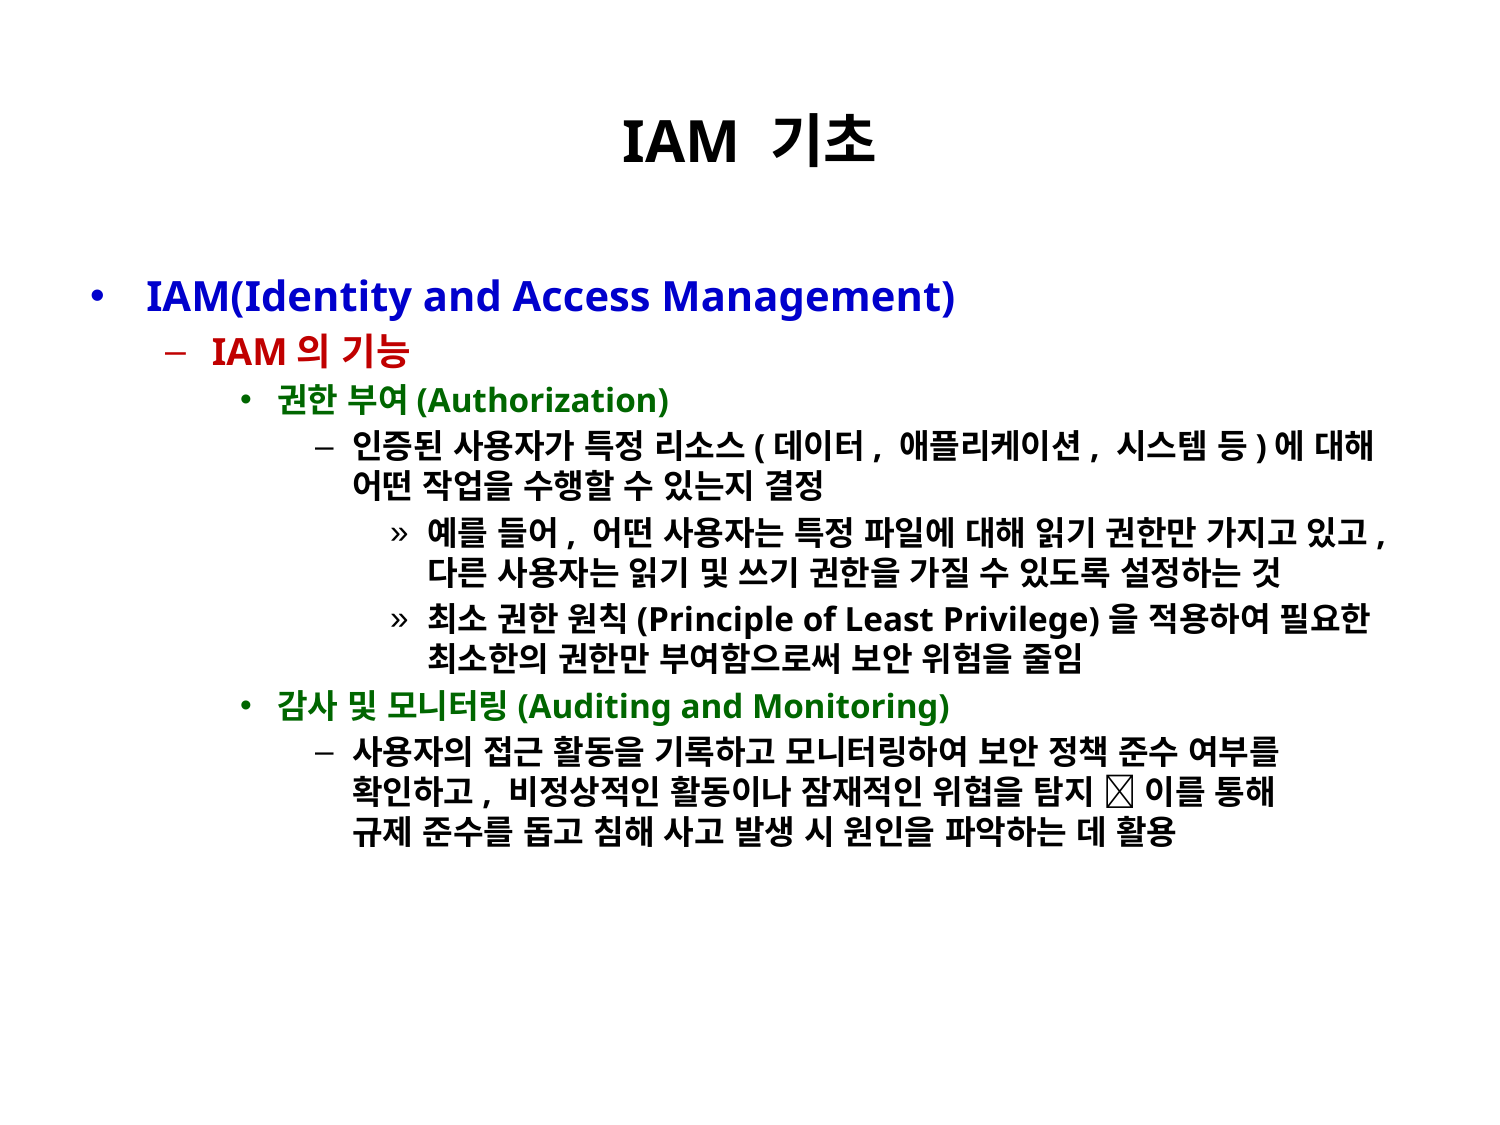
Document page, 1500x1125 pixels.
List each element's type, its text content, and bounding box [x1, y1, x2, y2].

title IAM 기초 [75, 45, 1425, 233]
list IAM(Identity and Access Management) IAM의 기능 권한 부여(Authorization) 인증된 사용자가 특정 리소스(데이터, 애플리케이션, 시스템 등)에 대해 어떤 작업을 수행할 수 있는지 결정 예를 들어, 어떤 사용자는 특정 파일에 대해 읽기 권한만 가지고 있고, 다른 사용자는 읽기 및 쓰기 권한을 가질 수 있도록 설정하는 것 최소 권한 원칙(Principle of Least Privilege)을 적용하여 필요한 최소한의 권한만 부여함으로써 보안 위험을 줄임 감사 및 모니터링(Auditing and Monitoring) 사용자의 접근 활동을 기록하고 모니터링하여 보안 정책 준수 여부를 확인하고, 비정상적인 활동이나 잠재적인 위협을 탐지  이를 통해 규제 준수를 돕고 침해 사고 발생 시 원인을 파악하는 데 활용 [75, 262, 1425, 1005]
